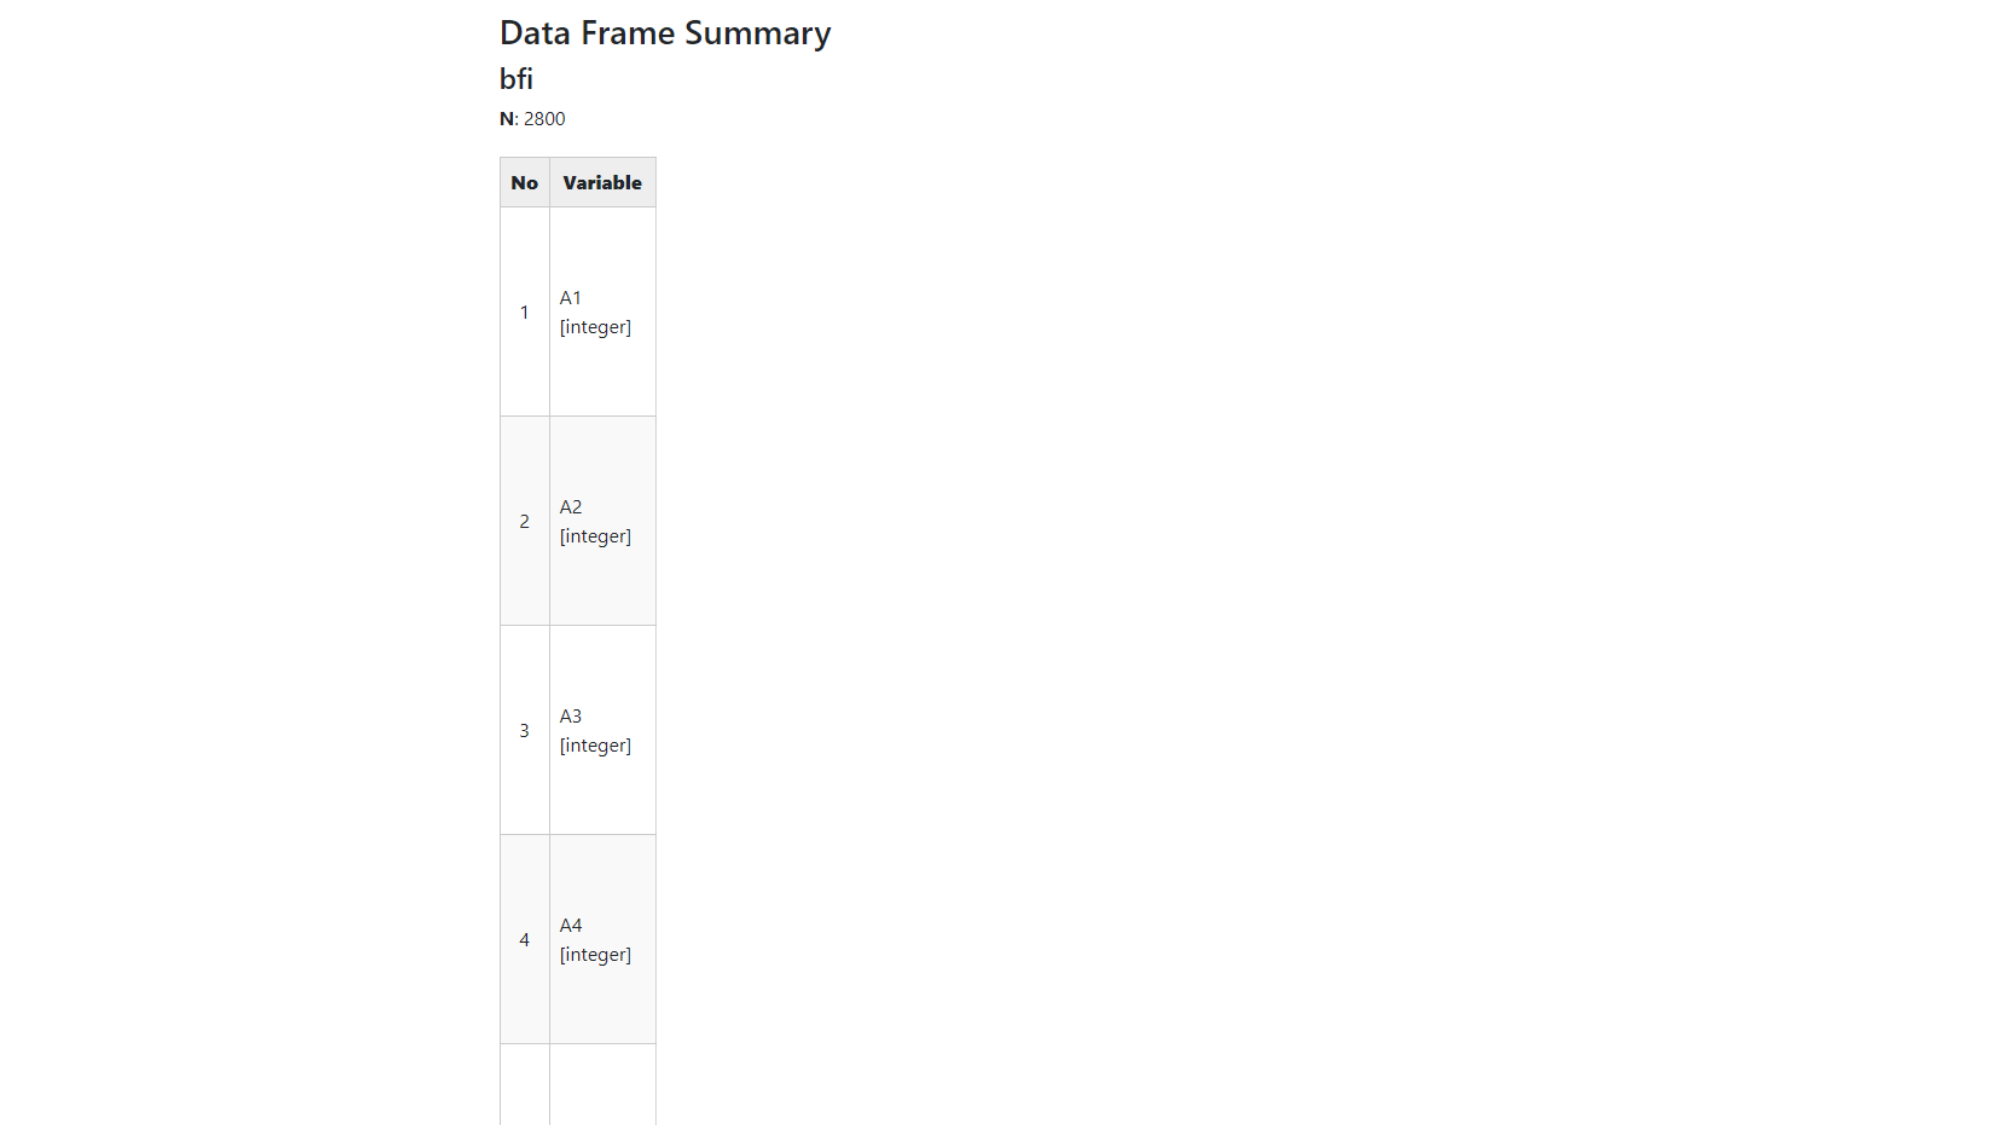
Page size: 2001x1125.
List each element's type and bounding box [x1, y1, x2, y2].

picture [434, 0, 1516, 1125]
